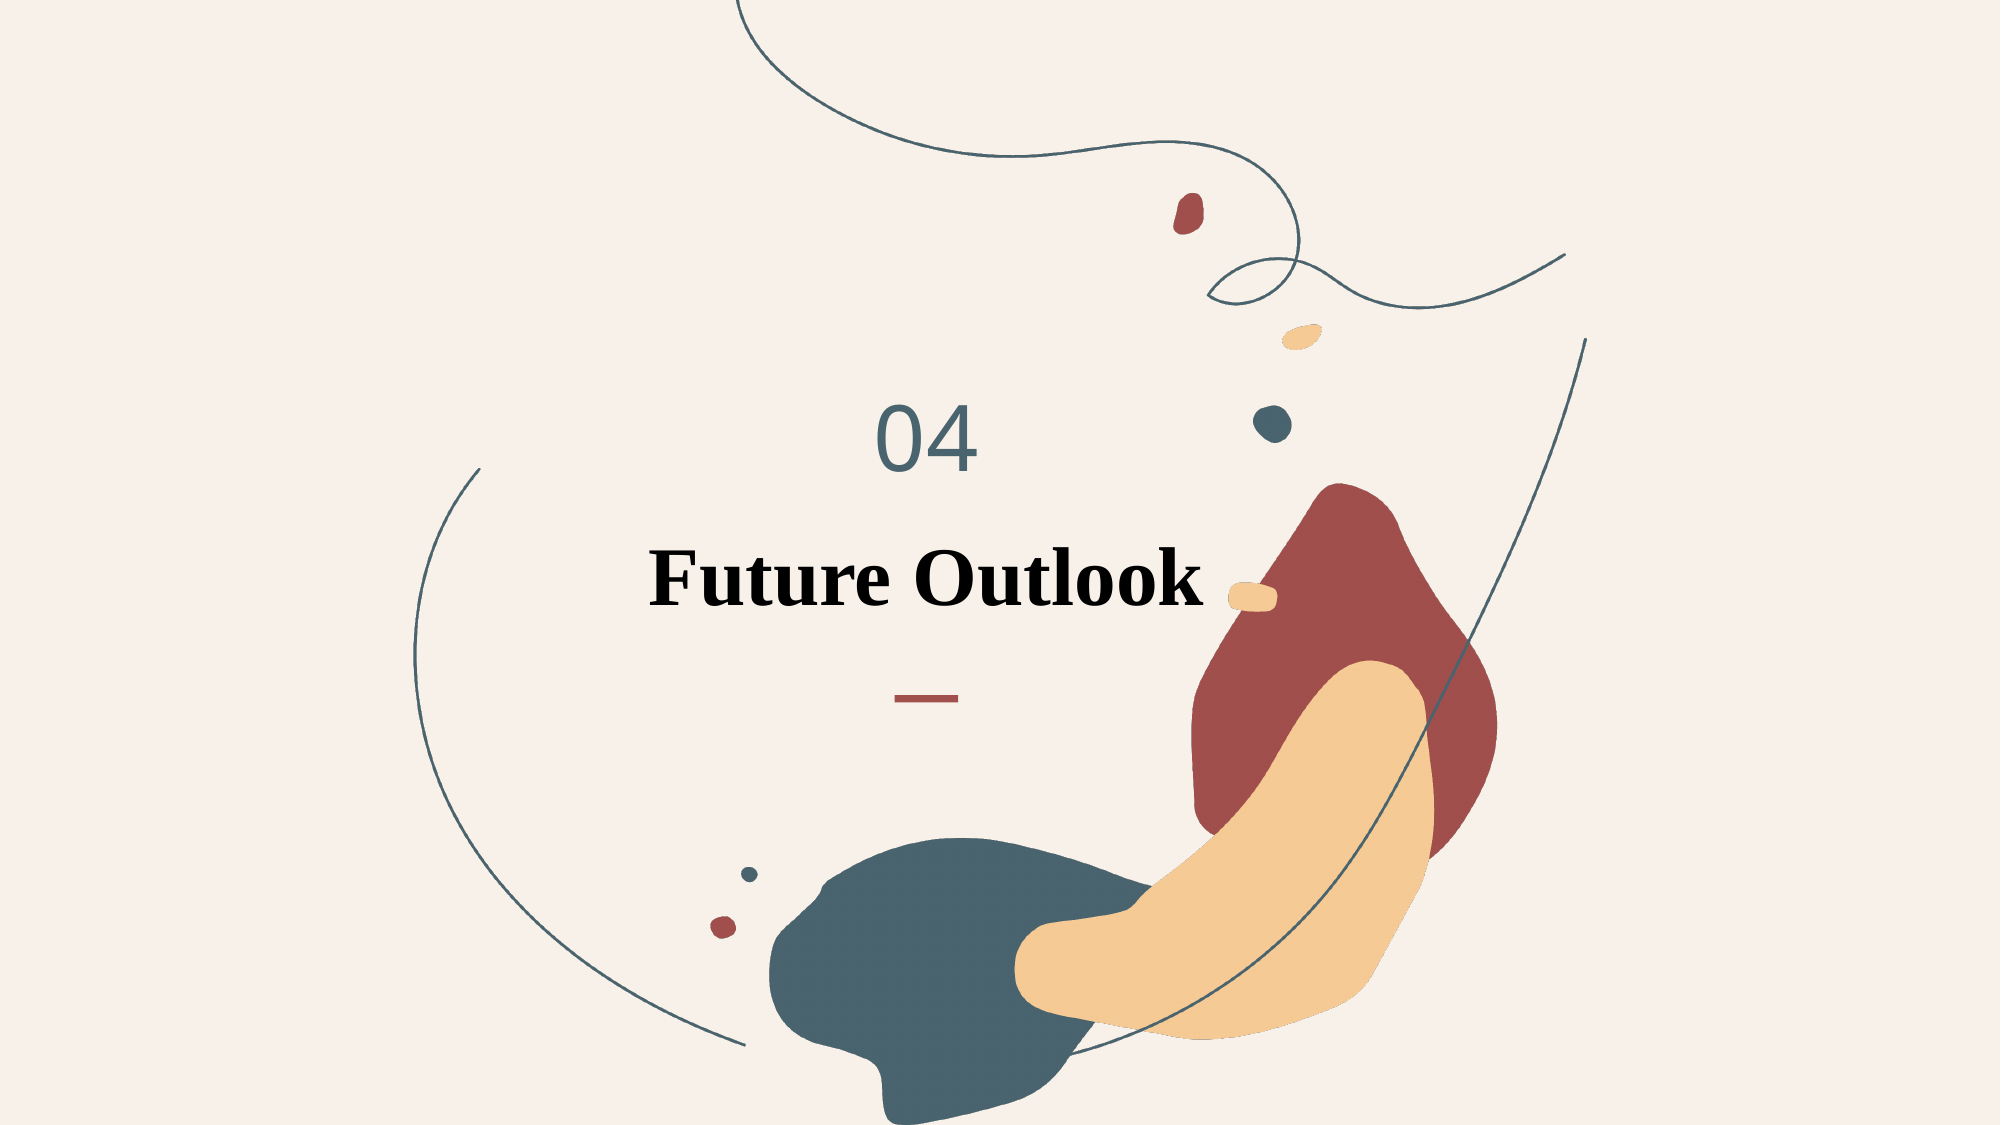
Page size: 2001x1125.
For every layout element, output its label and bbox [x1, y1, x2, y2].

text_box [633, 372, 1220, 732]
picture [412, 0, 1588, 1125]
